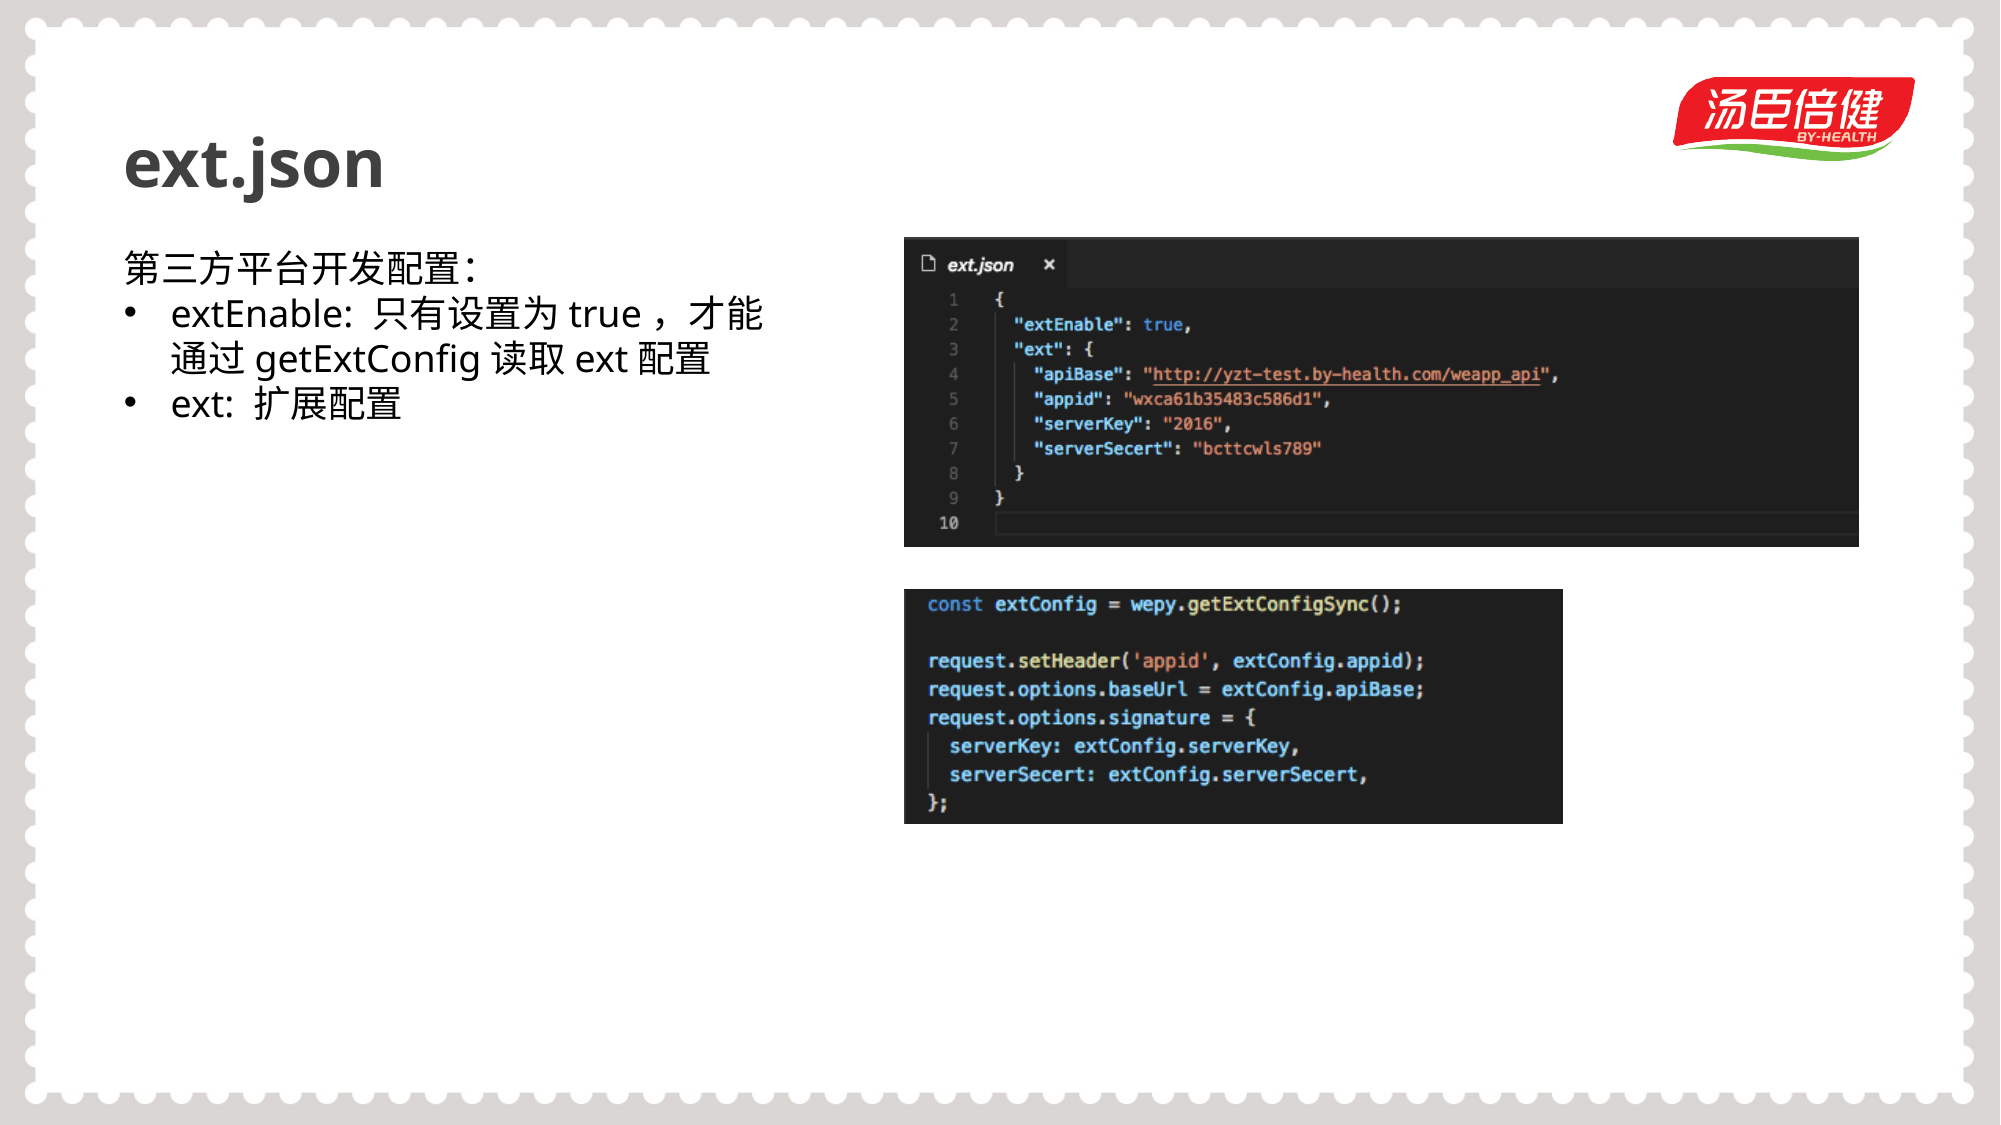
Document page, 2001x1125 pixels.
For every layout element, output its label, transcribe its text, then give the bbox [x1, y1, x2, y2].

picture [0, 0, 2000, 1125]
text_box ext.json [109, 73, 770, 209]
text_box 第三方平台开发配置： extEnable: 只有设置为true，才能通过getExtConfig读取ext配置 ext: 扩展配置 [109, 237, 795, 477]
